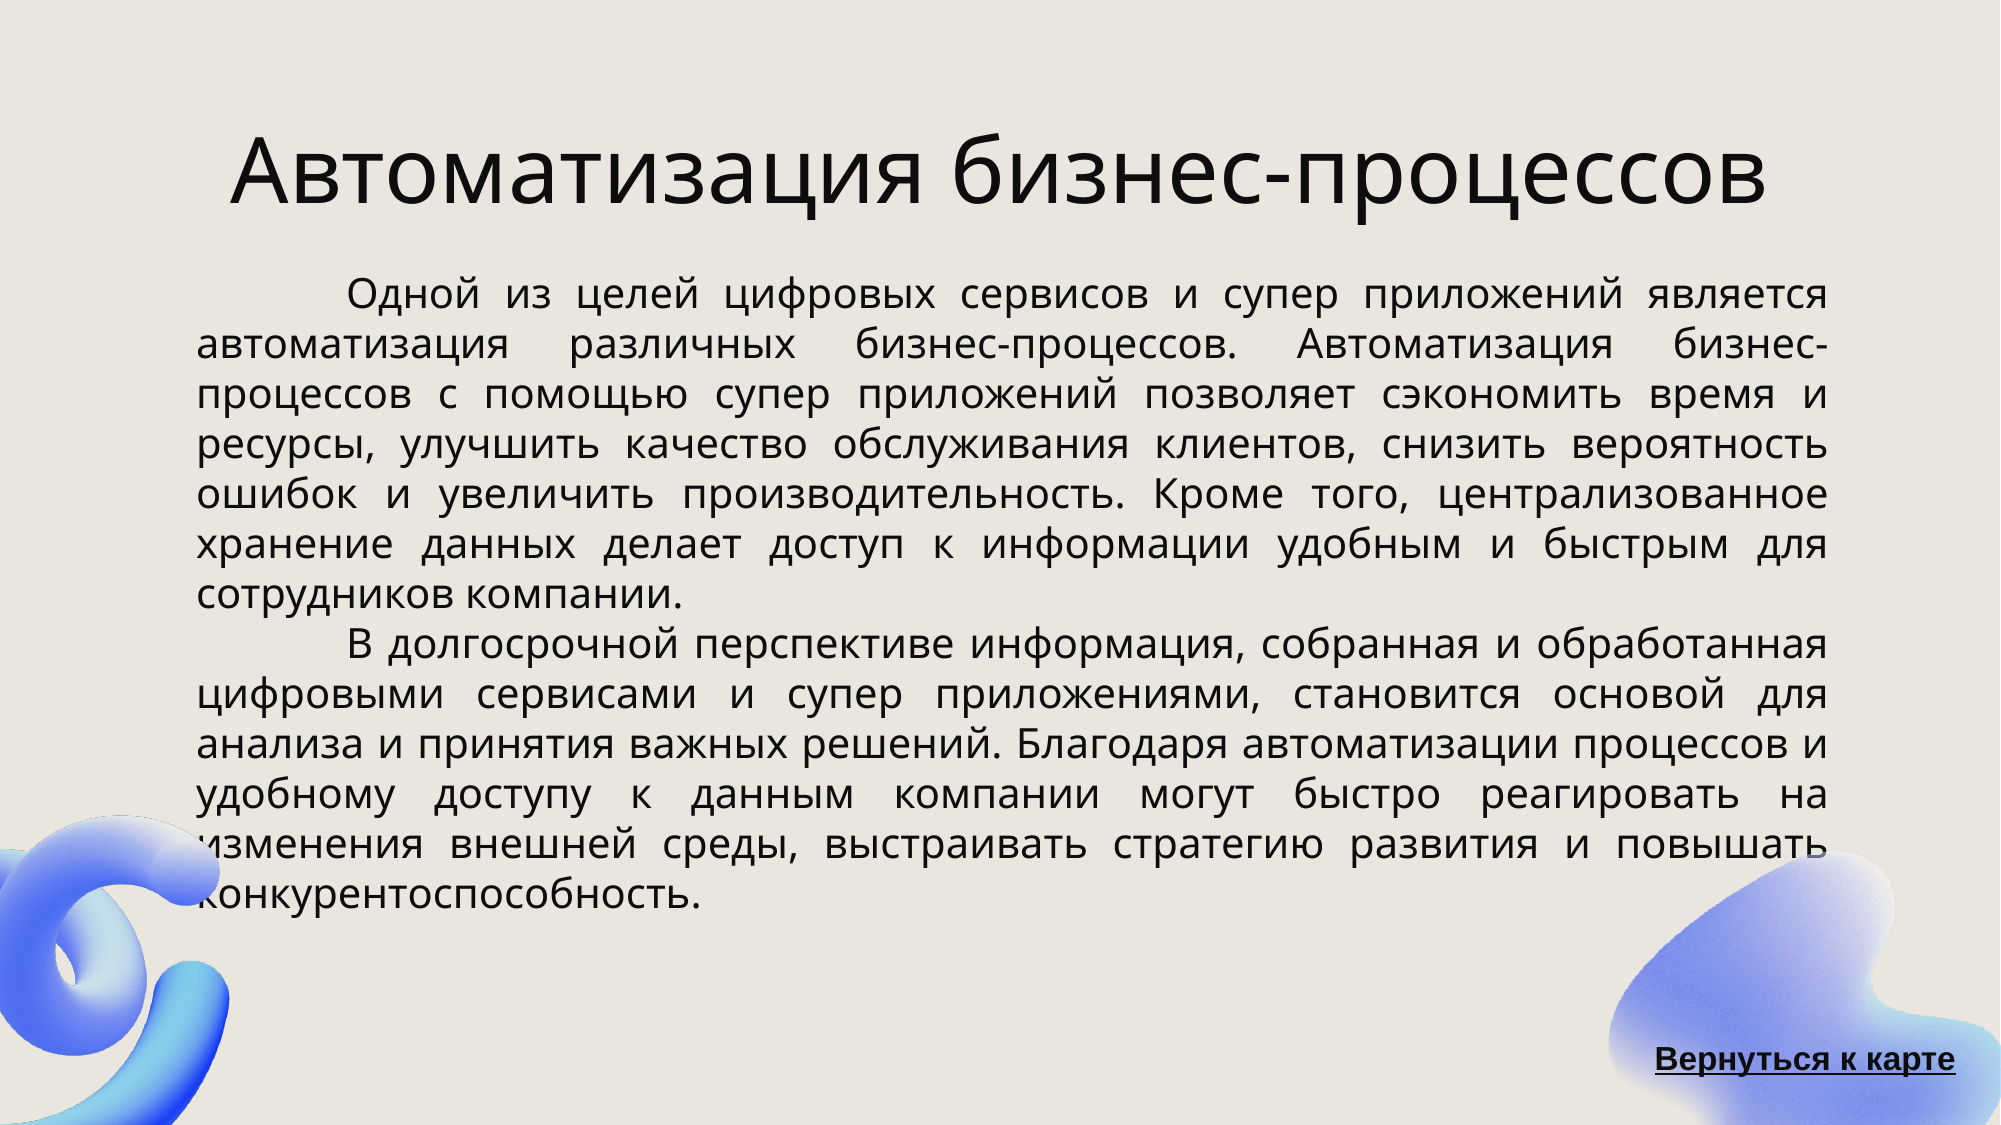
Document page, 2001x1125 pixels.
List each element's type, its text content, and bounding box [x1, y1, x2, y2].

picture [0, 680, 351, 1125]
list Одной из целей цифровых сервисов и супер приложений является автоматизация различных бизнес-процессов. Автоматизация бизнес-процессов с помощью супер приложений позволяет сэкономить время и ресурсы, улучшить качество обслуживания клиентов, снизить вероятность ошибок и увеличить производительность. Кроме того, централизованное хранение данных делает доступ к информации удобным и быстрым для сотрудников компании. В долгосрочной перспективе информация, собранная и обработанная цифровыми сервисами и супер приложениями, становится основой для анализа и принятия важных решений. Благодаря автоматизации процессов и удобному доступу к данным компании могут быстро реагировать на изменения внешней среды, выстраивать стратегию развития и повышать конкурентоспособность. [156, 252, 1844, 1000]
title Автоматизация бизнес-процессов [156, 97, 1844, 223]
picture [1575, 837, 2000, 1125]
